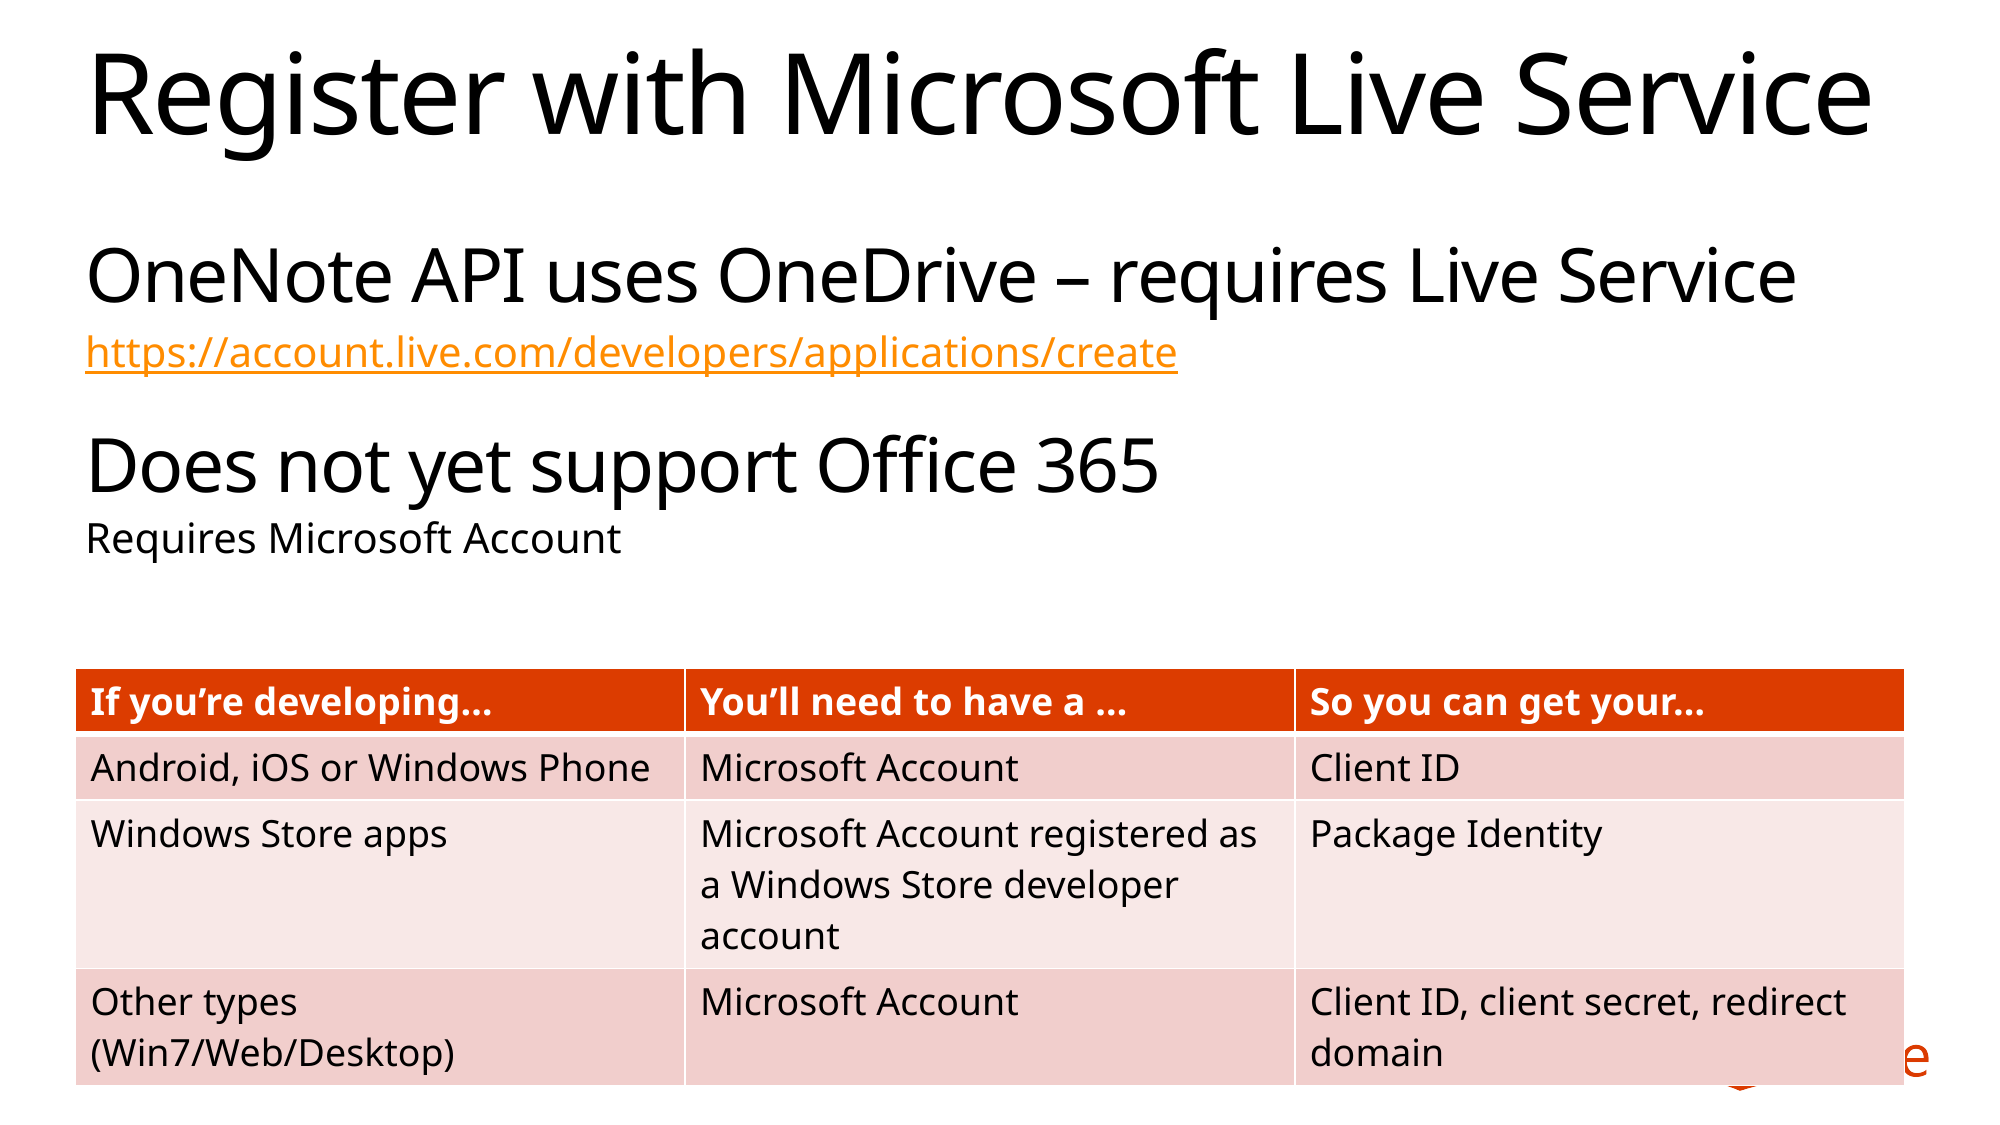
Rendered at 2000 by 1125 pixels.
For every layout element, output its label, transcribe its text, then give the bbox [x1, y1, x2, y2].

list OneNote API uses OneDrive – requires Live Service https://account.live.com/developers/applications/create Does not yet support Office 365 Requires Microsoft Account [85, 237, 1914, 562]
table_header So you can get your… [1296, 669, 1904, 731]
table_cell Microsoft Account [686, 969, 1294, 1085]
table_cell Microsoft Account registered as a Windows Store developer account [686, 801, 1294, 968]
table_header You’ll need to have a … [686, 669, 1294, 731]
title Register with Microsoft Live Service [85, 37, 1914, 161]
table_cell Android, iOS or Windows Phone [76, 737, 684, 799]
picture [1670, 987, 1960, 1122]
table_cell Other types (Win7/Web/Desktop) [76, 969, 684, 1085]
table_cell Client ID [1296, 737, 1904, 799]
table_cell Client ID, client secret, redirect domain [1296, 969, 1904, 1085]
table_cell Package Identity [1296, 801, 1904, 968]
table_cell Windows Store apps [76, 801, 684, 968]
table_header If you’re developing… [76, 669, 684, 731]
table_cell Microsoft Account [686, 737, 1294, 799]
